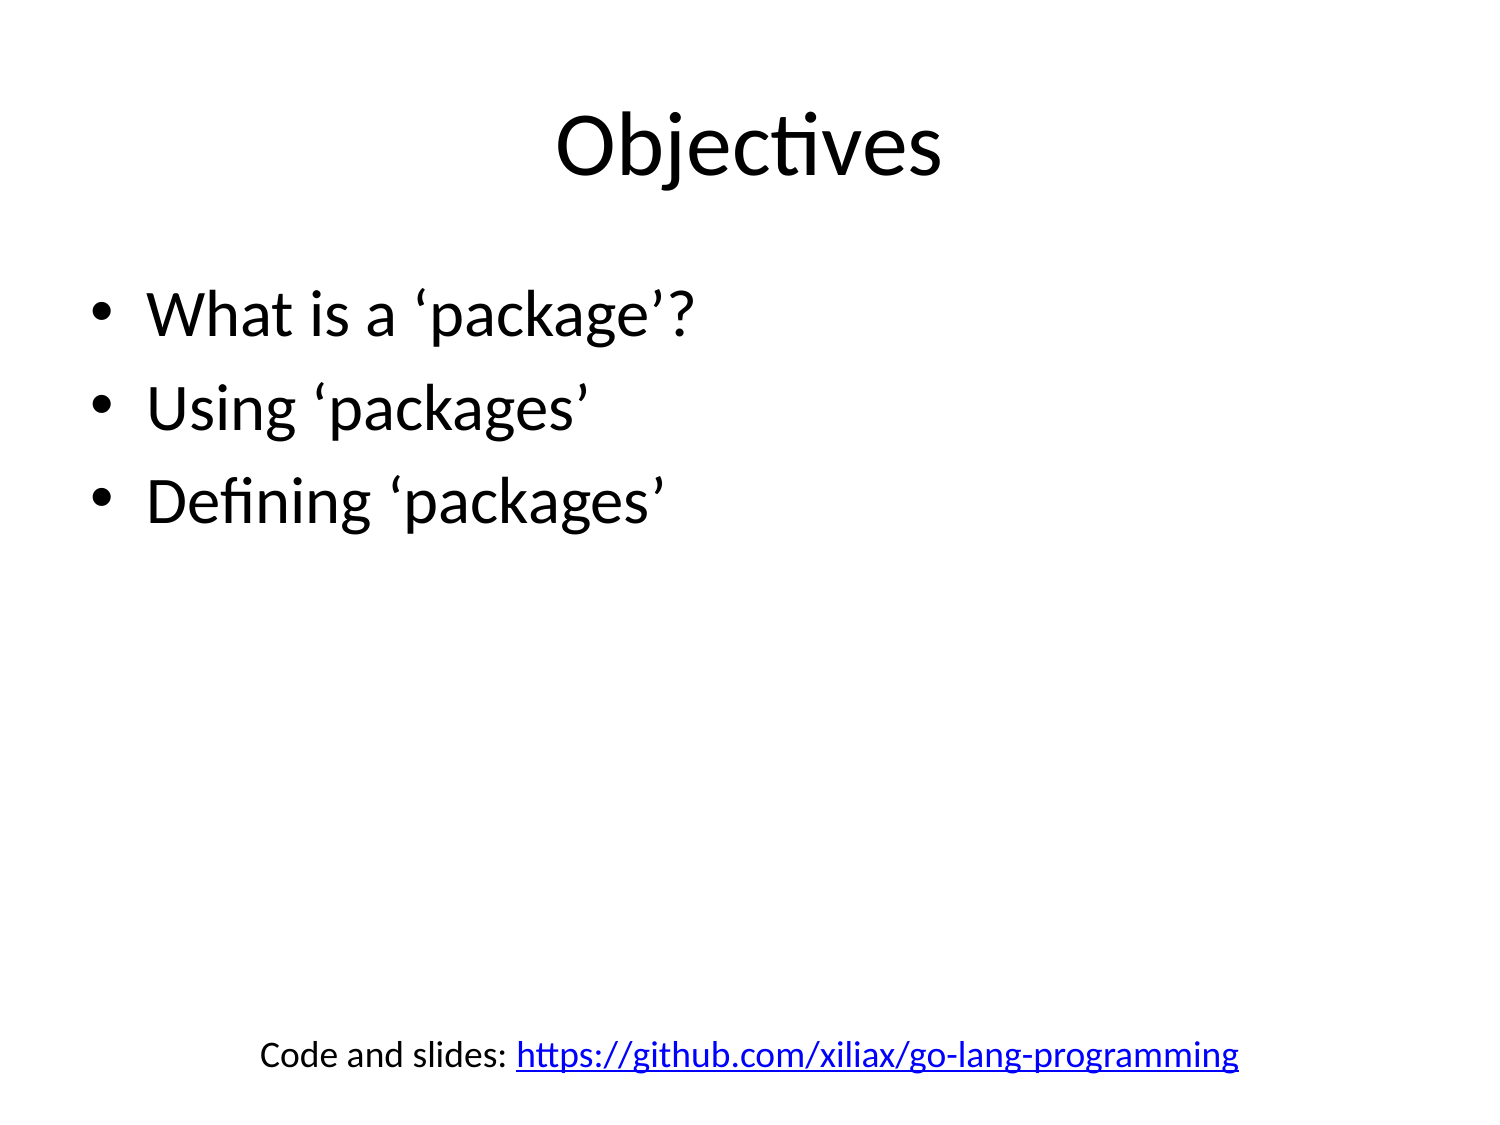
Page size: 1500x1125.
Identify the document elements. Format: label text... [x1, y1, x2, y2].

list What is a ‘package’? Using ‘packages’ Defining ‘packages’ [75, 262, 1425, 1005]
text_box Code and slides: https://github.com/xiliax/go-lang-programming [245, 1022, 1255, 1083]
title Objectives [75, 45, 1425, 233]
